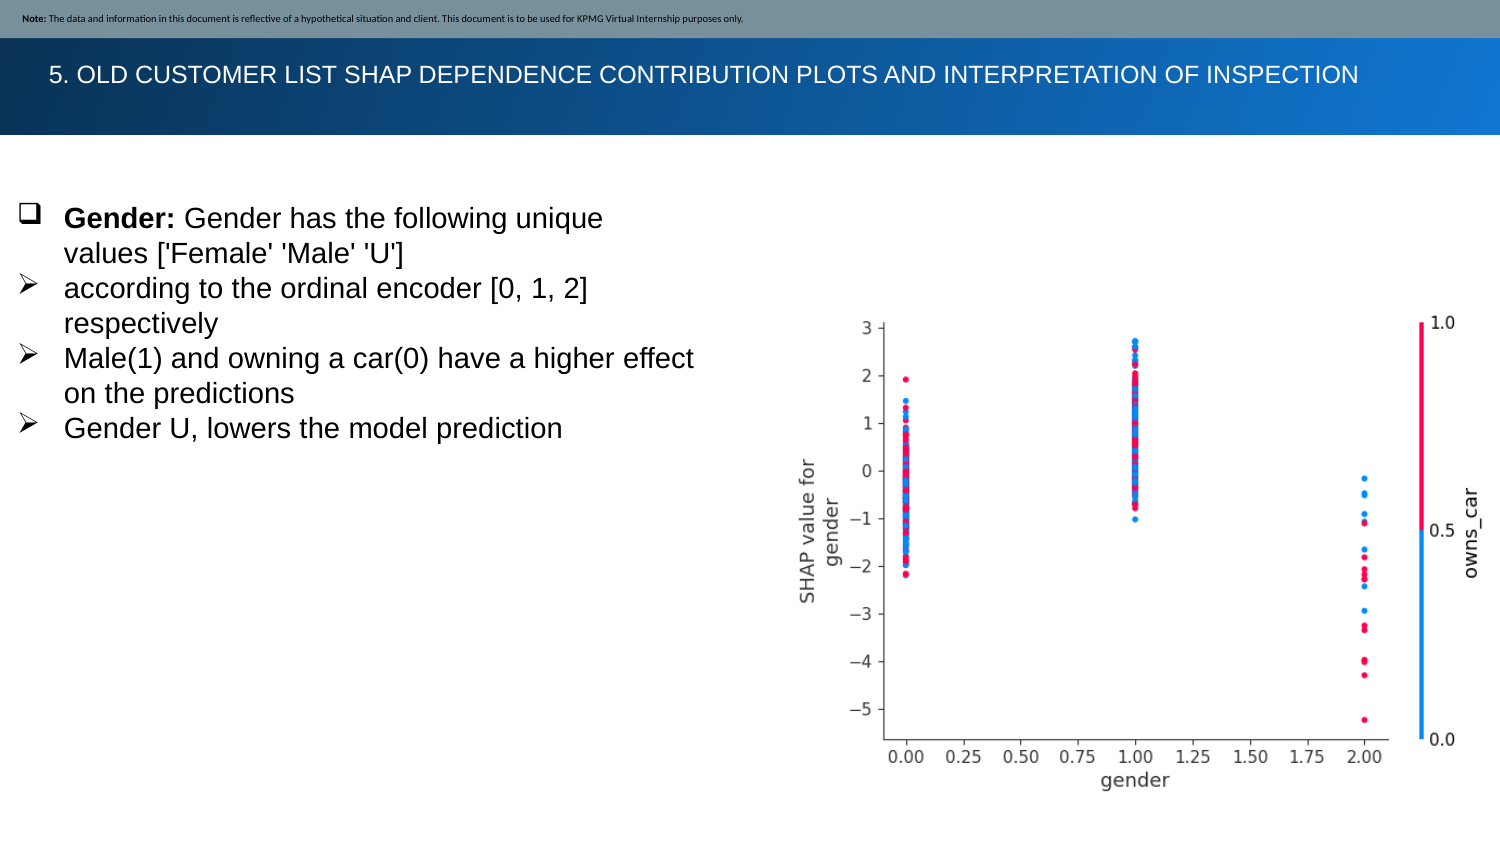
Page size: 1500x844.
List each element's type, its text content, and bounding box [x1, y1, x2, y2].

text_box Note: The data and information in this document is reflective of a hypothetical situation and client. This document is to be used for KPMG Virtual Internship purposes only. [0, 0, 1500, 39]
text_box [0, 39, 1500, 135]
picture [789, 305, 1491, 802]
text_box Gender: Gender has the following unique values ['Female' 'Male' 'U'] according to the ordinal encoder [0, 1, 2] respectively Male(1) and owning a car(0) have a higher effect on the predictions Gender U, lowers the model prediction [9, 192, 711, 453]
text_box 5. OLD CUSTOMER LIST SHAP DEPENDENCE CONTRIBUTION PLOTS AND INTERPRETATION OF INSPECTION [33, 43, 1439, 104]
